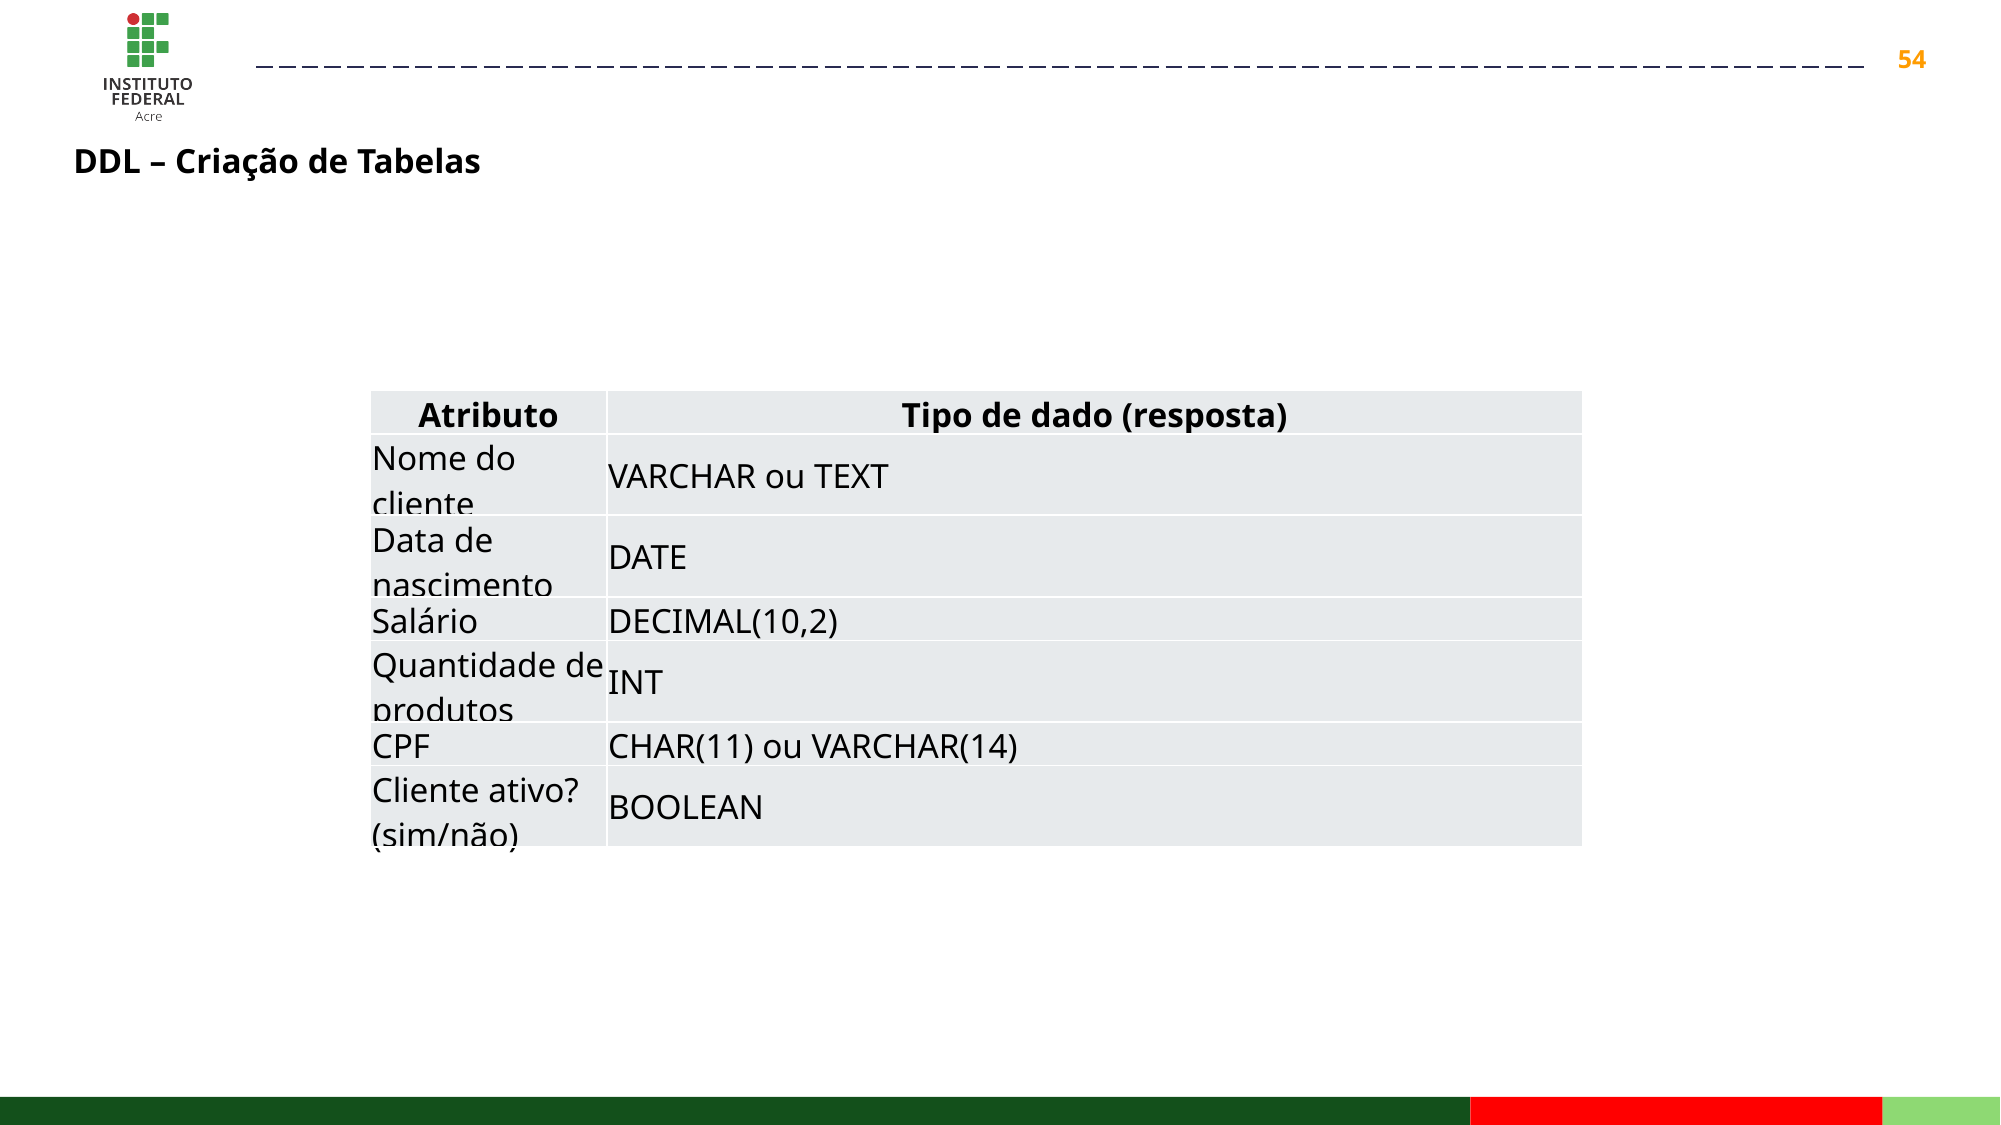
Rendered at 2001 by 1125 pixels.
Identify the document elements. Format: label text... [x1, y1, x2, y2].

text_box DDL – Criação de Tabelas [58, 112, 1243, 188]
table_cell Nome do cliente [371, 435, 606, 514]
text_box [1469, 1095, 1881, 1125]
table_cell Salário [371, 598, 606, 640]
table_header Atributo [371, 391, 606, 433]
table_cell Cliente ativo? (sim/não) [371, 766, 606, 846]
table_cell CHAR(11) ou VARCHAR(14) [608, 723, 1582, 765]
text_box [1881, 1095, 2000, 1125]
table_cell Data de nascimento [371, 516, 606, 596]
table_cell DATE [608, 516, 1582, 596]
table_header Tipo de dado (resposta) [608, 391, 1582, 433]
table_cell INT [608, 641, 1582, 721]
table_cell BOOLEAN [608, 766, 1582, 846]
text_box [0, 1095, 1469, 1125]
slide_number 54 [1865, 30, 1942, 91]
table_cell Quantidade de produtos [371, 641, 606, 721]
table_cell CPF [371, 723, 606, 765]
picture [104, 12, 192, 121]
table_cell VARCHAR ou TEXT [608, 435, 1582, 514]
table_cell DECIMAL(10,2) [608, 598, 1582, 640]
